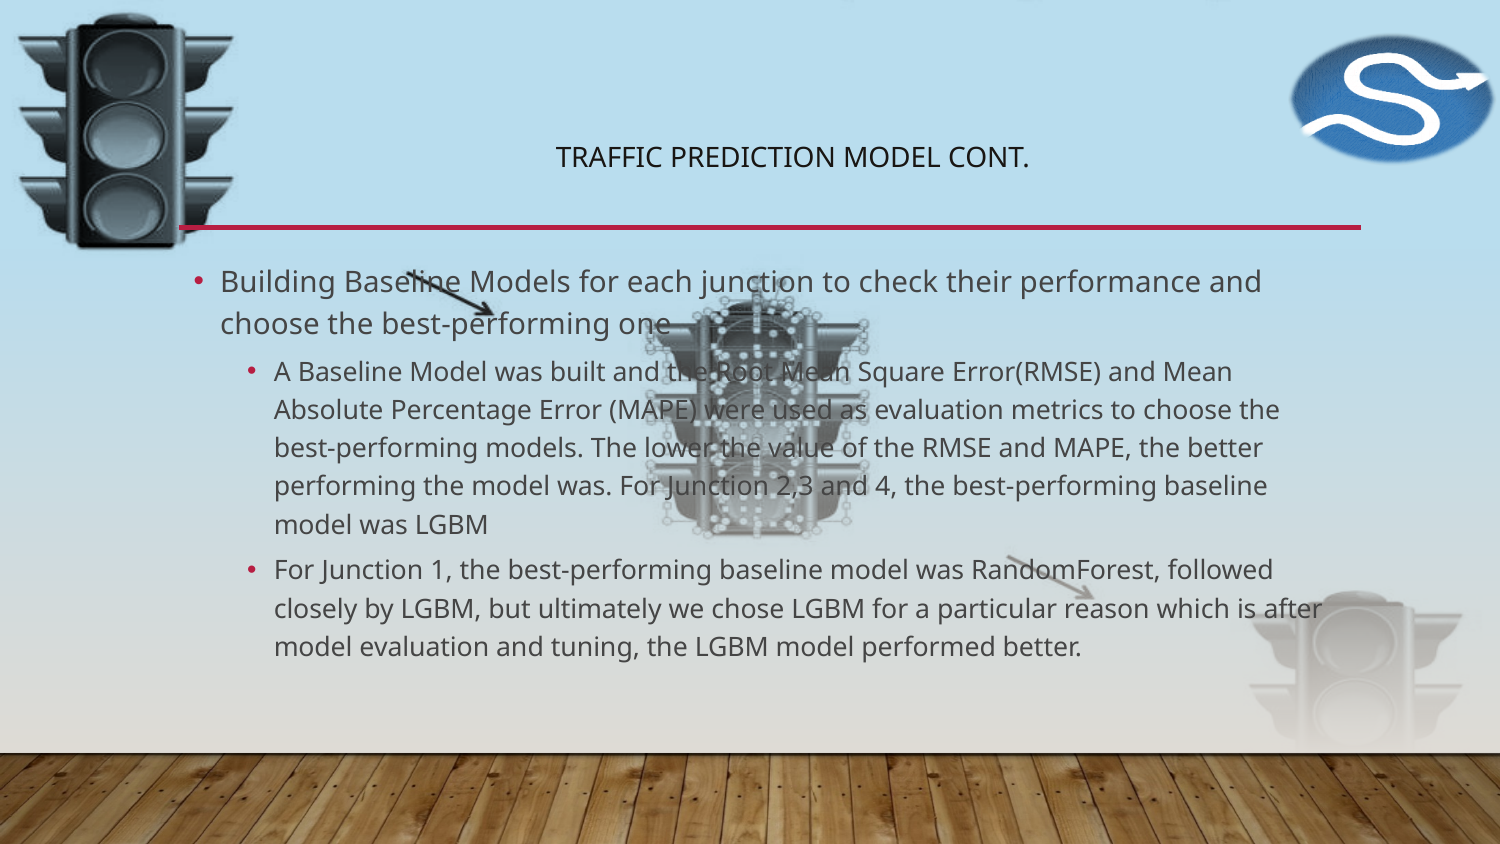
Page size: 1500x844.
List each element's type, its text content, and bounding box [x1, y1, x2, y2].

picture [1283, 29, 1500, 169]
list Building Baseline Models for each junction to check their performance and choose the best-performing one A Baseline Model was built and the Root Mean Square Error(RMSE) and Mean Absolute Percentage Error (MAPE) were used as evaluation metrics to choose the best-performing models. The lower the value of the RMSE and MAPE, the better performing the model was. For Junction 2,3 and 4, the best-performing baseline model was LGBM For Junction 1, the best-performing baseline model was RandomForest, followed closely by LGBM, but ultimately we chose LGBM for a particular reason which is after model evaluation and tuning, the LGBM model performed better. [178, 247, 1361, 673]
title TRAFFIC PREDICTION MODEL CONT. [233, 135, 1361, 229]
picture [0, 753, 1500, 844]
